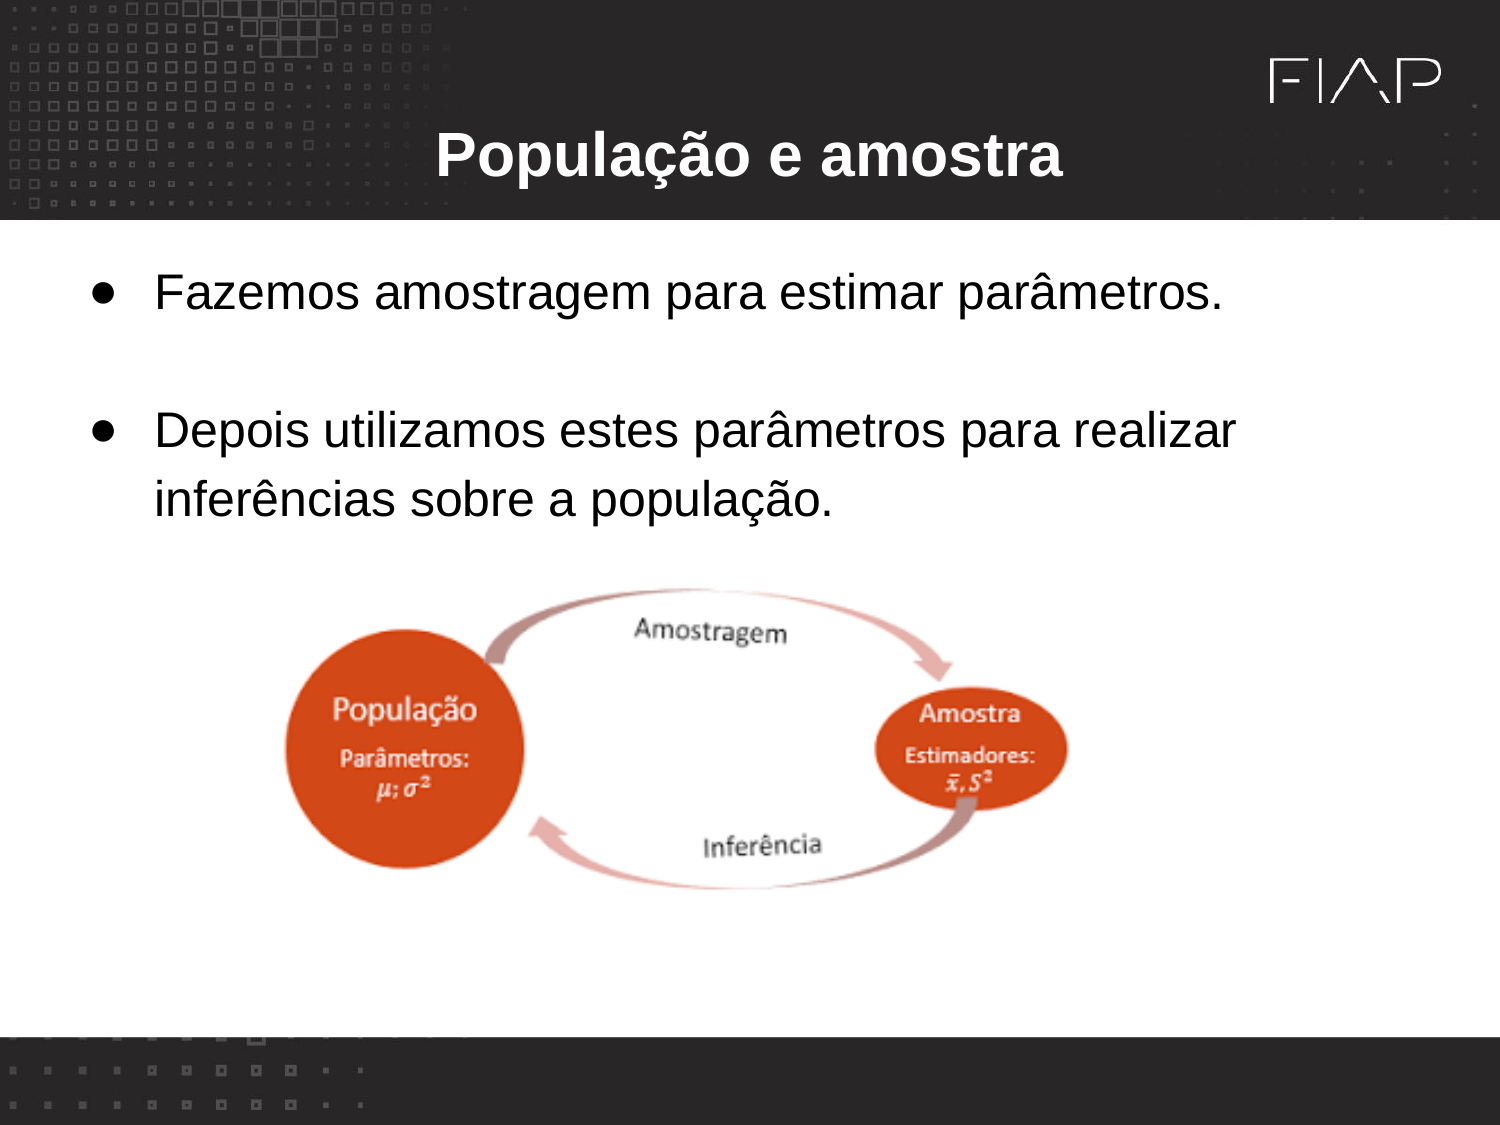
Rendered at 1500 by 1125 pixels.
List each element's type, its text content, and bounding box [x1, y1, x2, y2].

picture [260, 580, 1074, 897]
text_box Fazemos amostragem para estimar parâmetros. Depois utilizamos estes parâmetros para realizar inferências sobre a população. [64, 243, 1415, 986]
picture [0, 1038, 1500, 1125]
picture [0, 0, 1500, 804]
text_box População e amostra [74, 57, 1425, 246]
